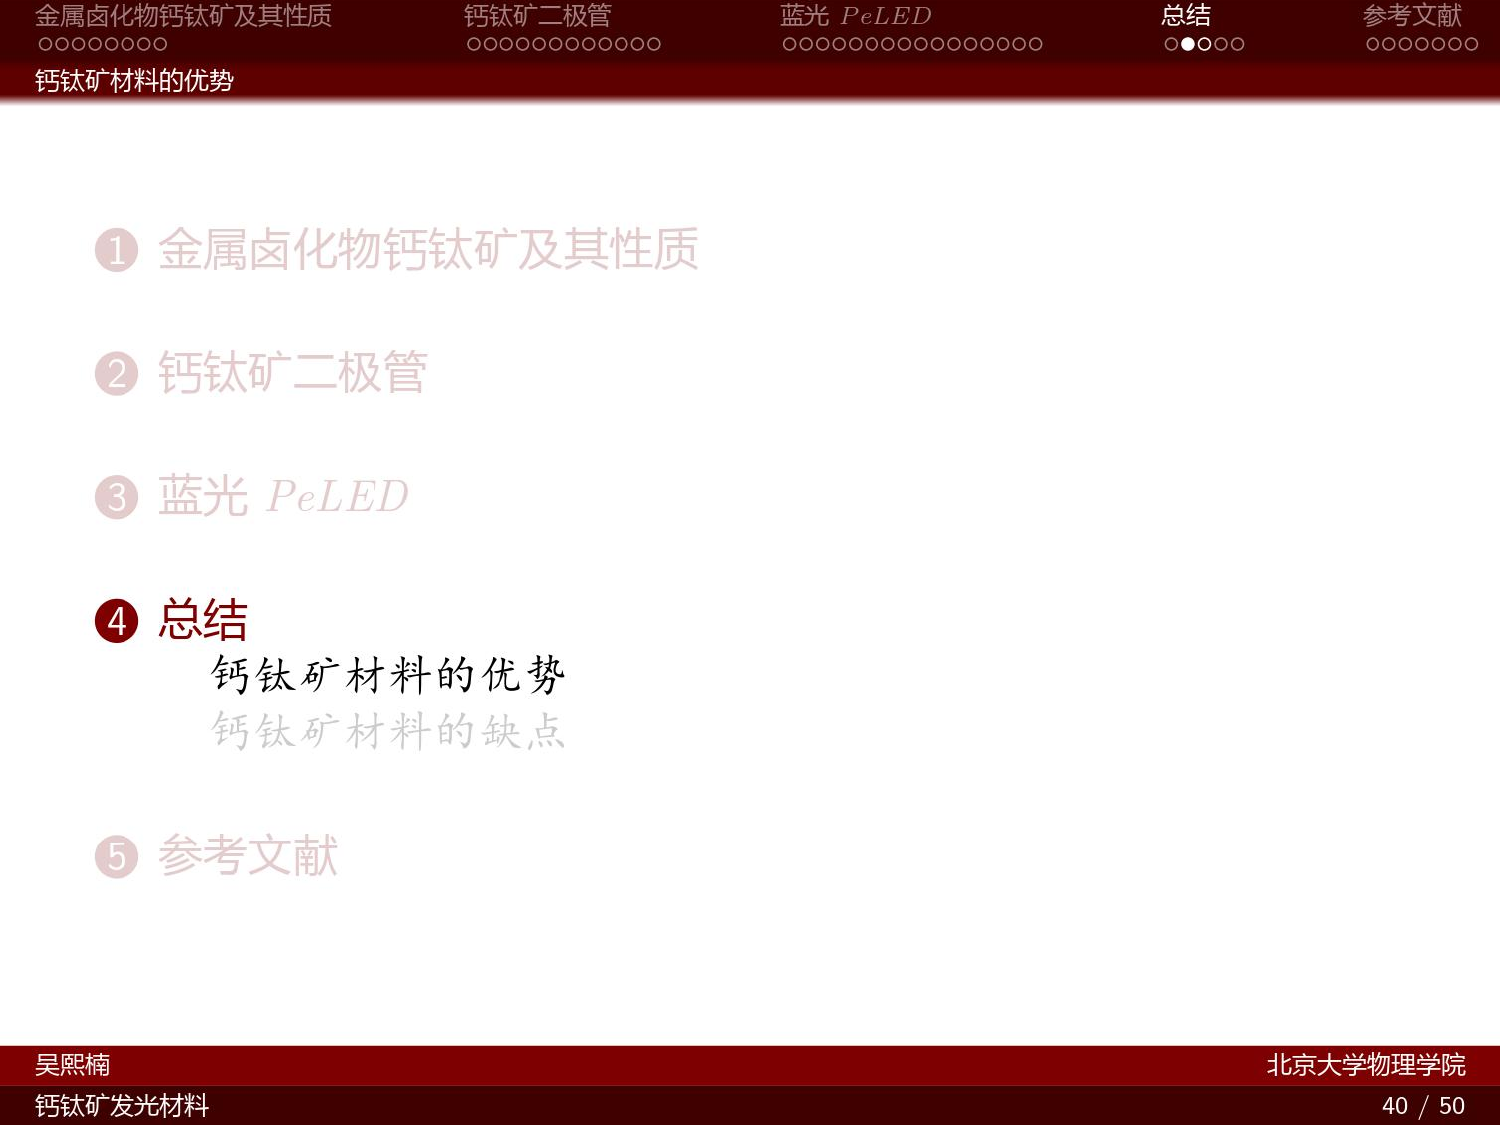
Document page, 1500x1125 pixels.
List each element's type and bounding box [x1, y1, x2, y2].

list [0, 0, 1500, 1125]
